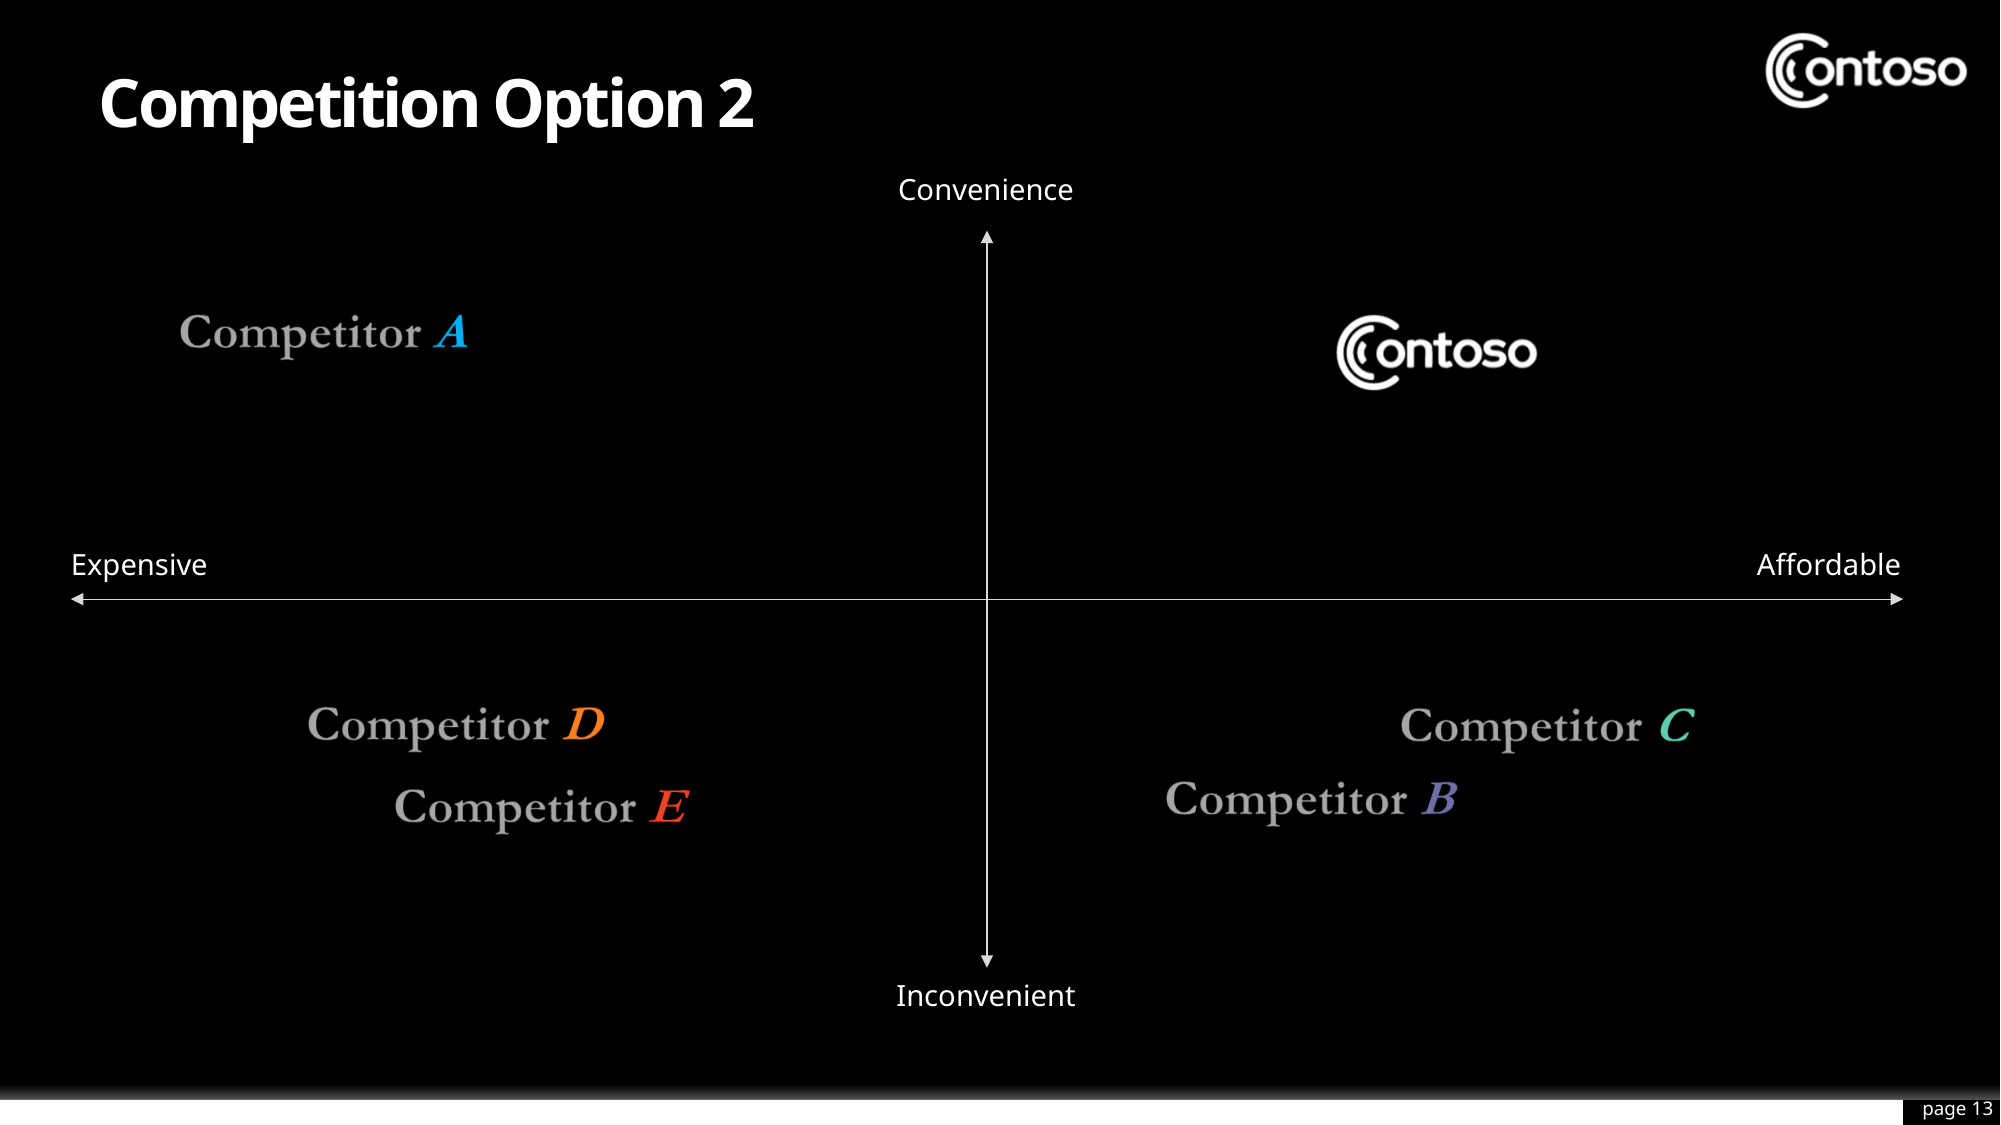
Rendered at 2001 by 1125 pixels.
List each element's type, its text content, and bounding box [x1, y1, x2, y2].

title Competition Option 2 [98, 70, 1735, 142]
picture [148, 285, 497, 392]
picture [276, 678, 714, 867]
list Inconvenient [823, 981, 1149, 1023]
picture [1329, 308, 1544, 392]
list Affordable [1576, 550, 1902, 592]
slide_number page 13 [1903, 1096, 1994, 1123]
list Convenience [823, 175, 1149, 217]
picture [1758, 26, 1974, 110]
picture [1134, 679, 1719, 859]
list Expensive [70, 550, 396, 592]
